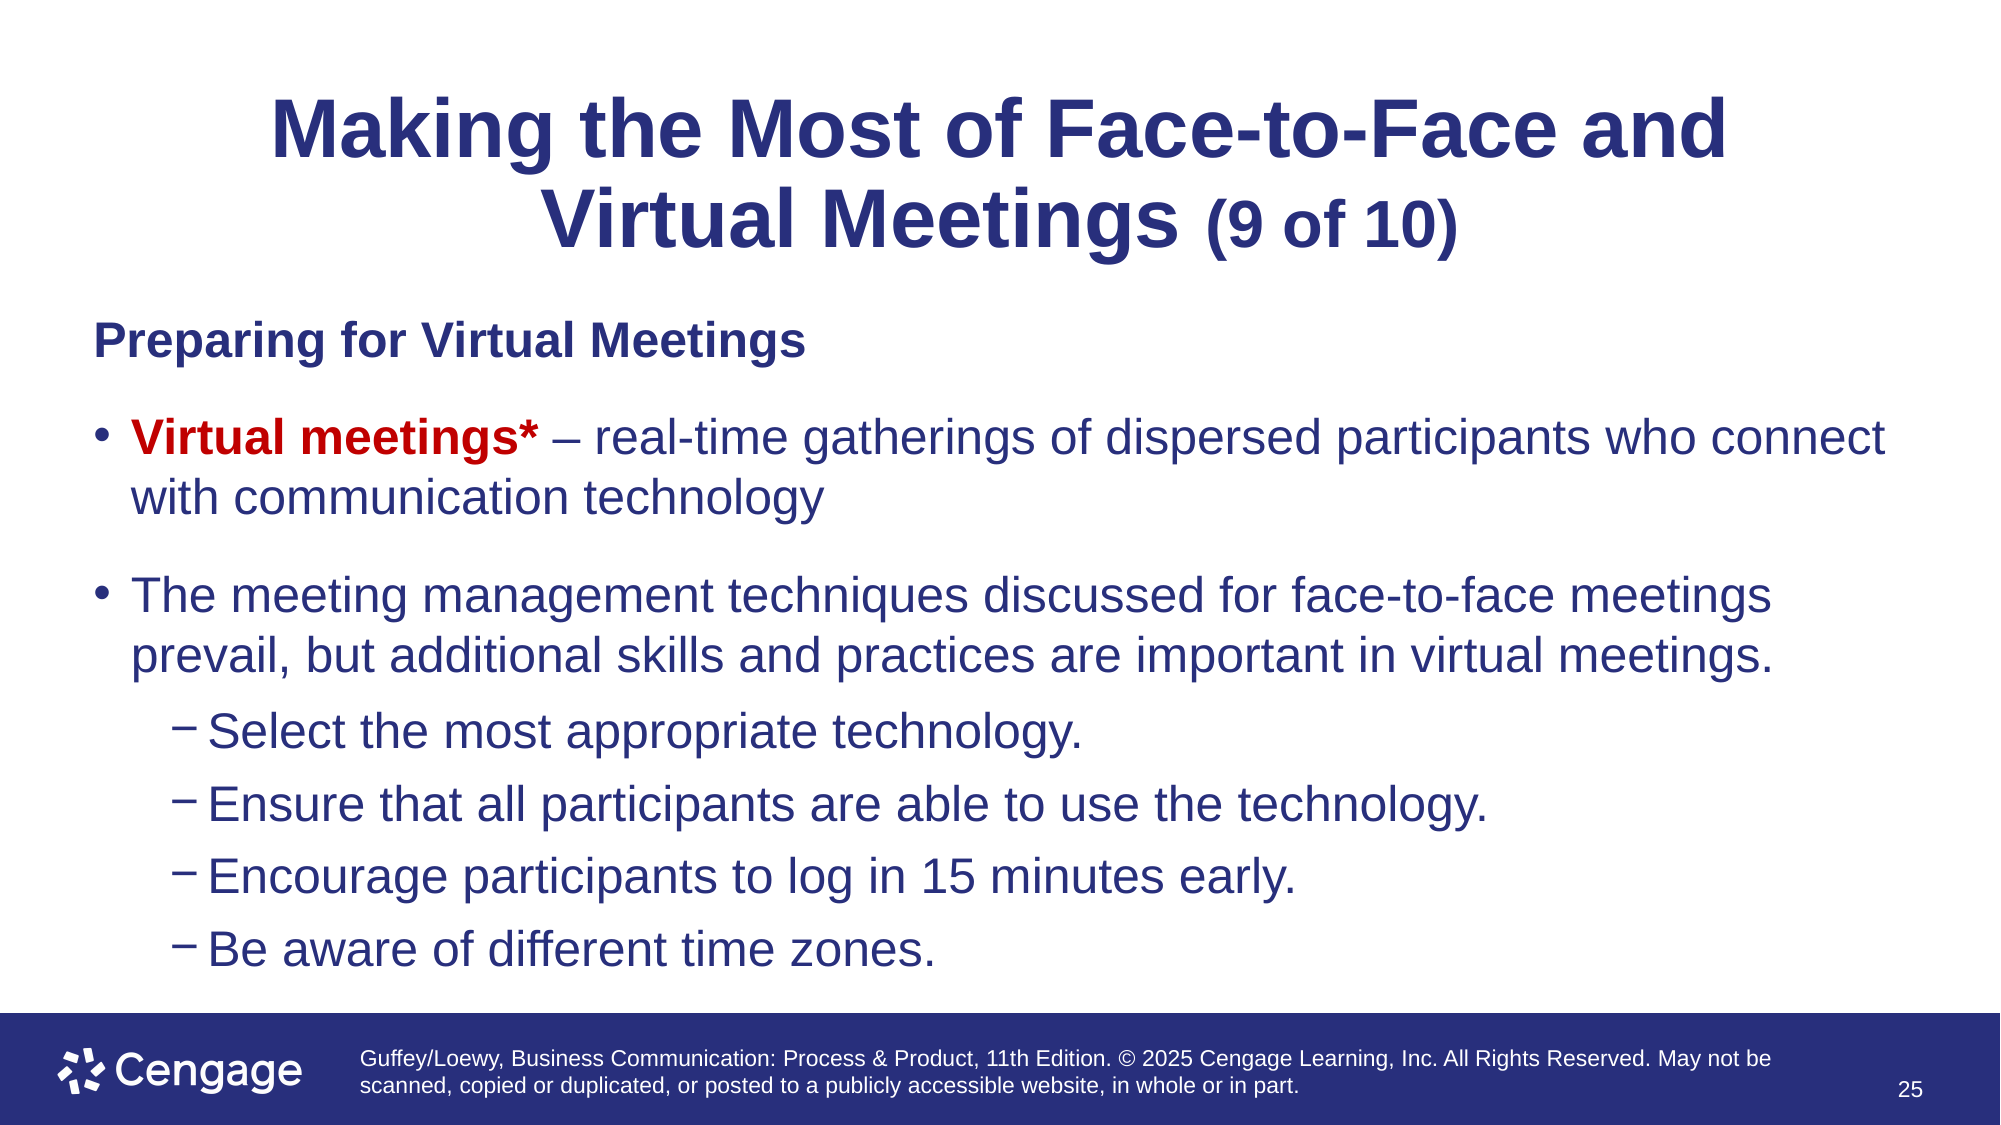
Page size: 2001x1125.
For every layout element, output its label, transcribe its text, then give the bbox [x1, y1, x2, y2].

list Preparing for Virtual Meetings Virtual meetings* – real-time gatherings of dispersed participants who connect with communication technology The meeting management techniques discussed for face-to-face meetings prevail, but additional skills and practices are important in virtual meetings. Select the most appropriate technology. Ensure that all participants are able to use the technology. Encourage participants to log in 15 minutes early. Be aware of different time zones. [78, 299, 1923, 1014]
picture [30, 1020, 329, 1122]
title Making the Most of Face-to-Face and Virtual Meetings (9 of 10) [78, 77, 1923, 278]
